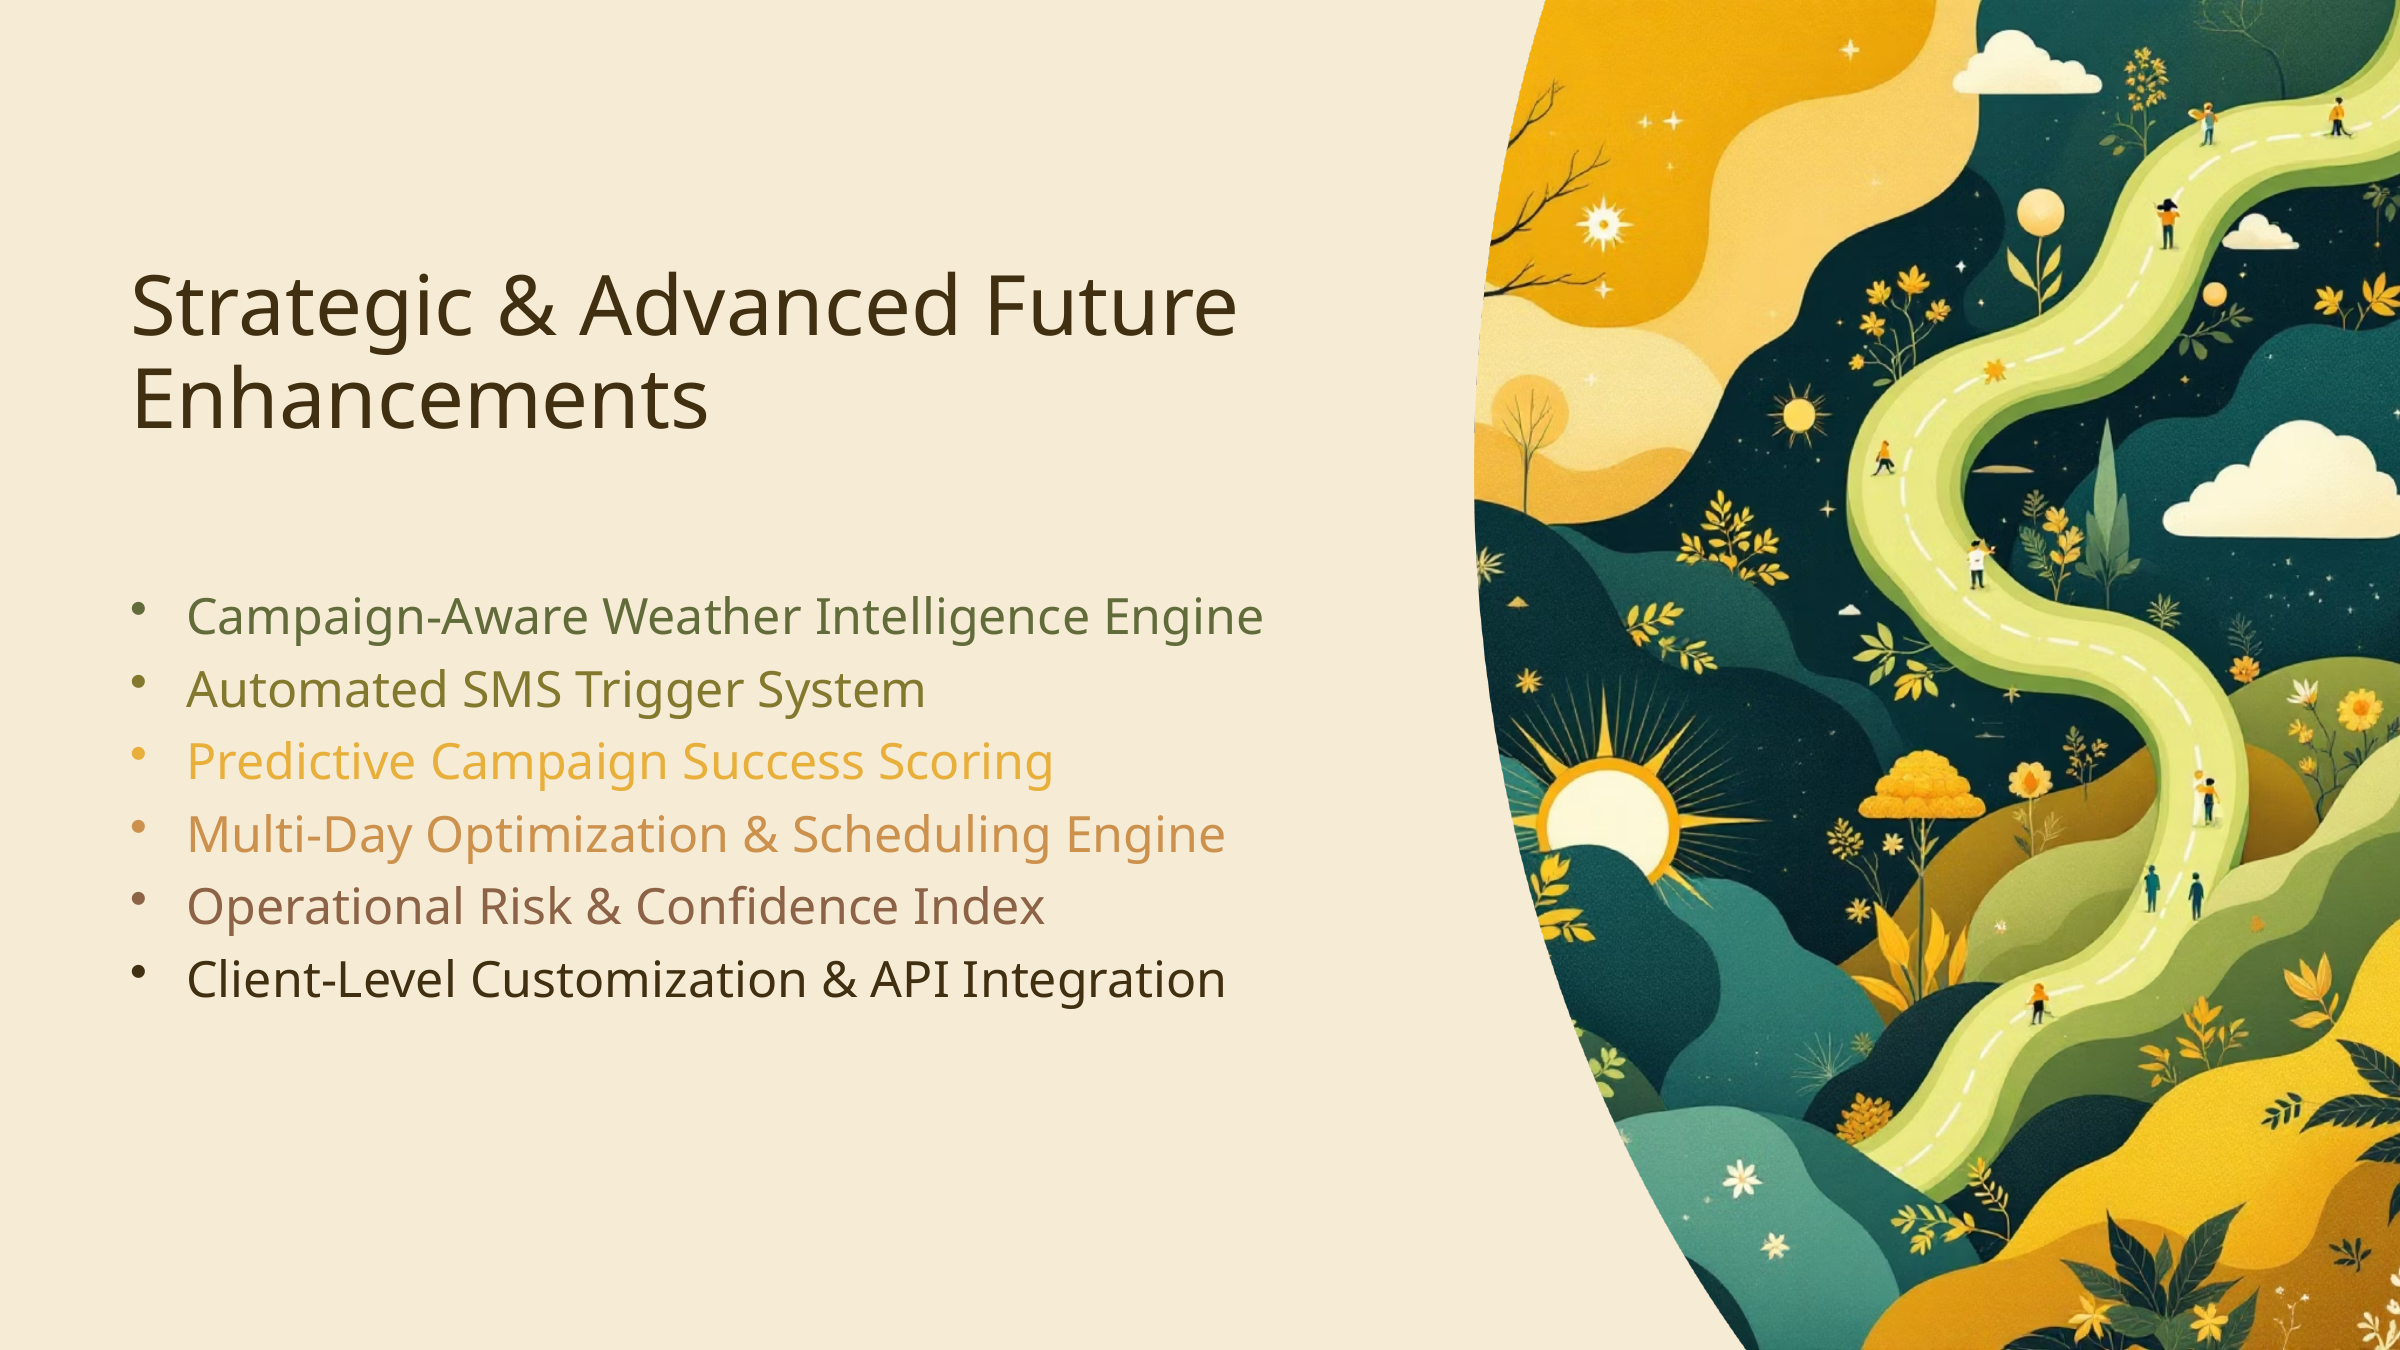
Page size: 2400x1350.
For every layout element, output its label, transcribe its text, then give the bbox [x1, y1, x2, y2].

picture [1454, 0, 2400, 1350]
text_box Multi-Day Optimization & Scheduling Engine [130, 802, 1370, 862]
text_box Strategic & Advanced Future Enhancements [130, 259, 1370, 446]
text_box Predictive Campaign Success Scoring [130, 729, 1370, 790]
text_box Operational Risk & Confidence Index [130, 874, 1370, 935]
text_box Campaign-Aware Weather Intelligence Engine [130, 584, 1370, 645]
text_box Client-Level Customization & API Integration [130, 947, 1370, 1007]
text_box Automated SMS Trigger System [130, 657, 1370, 717]
